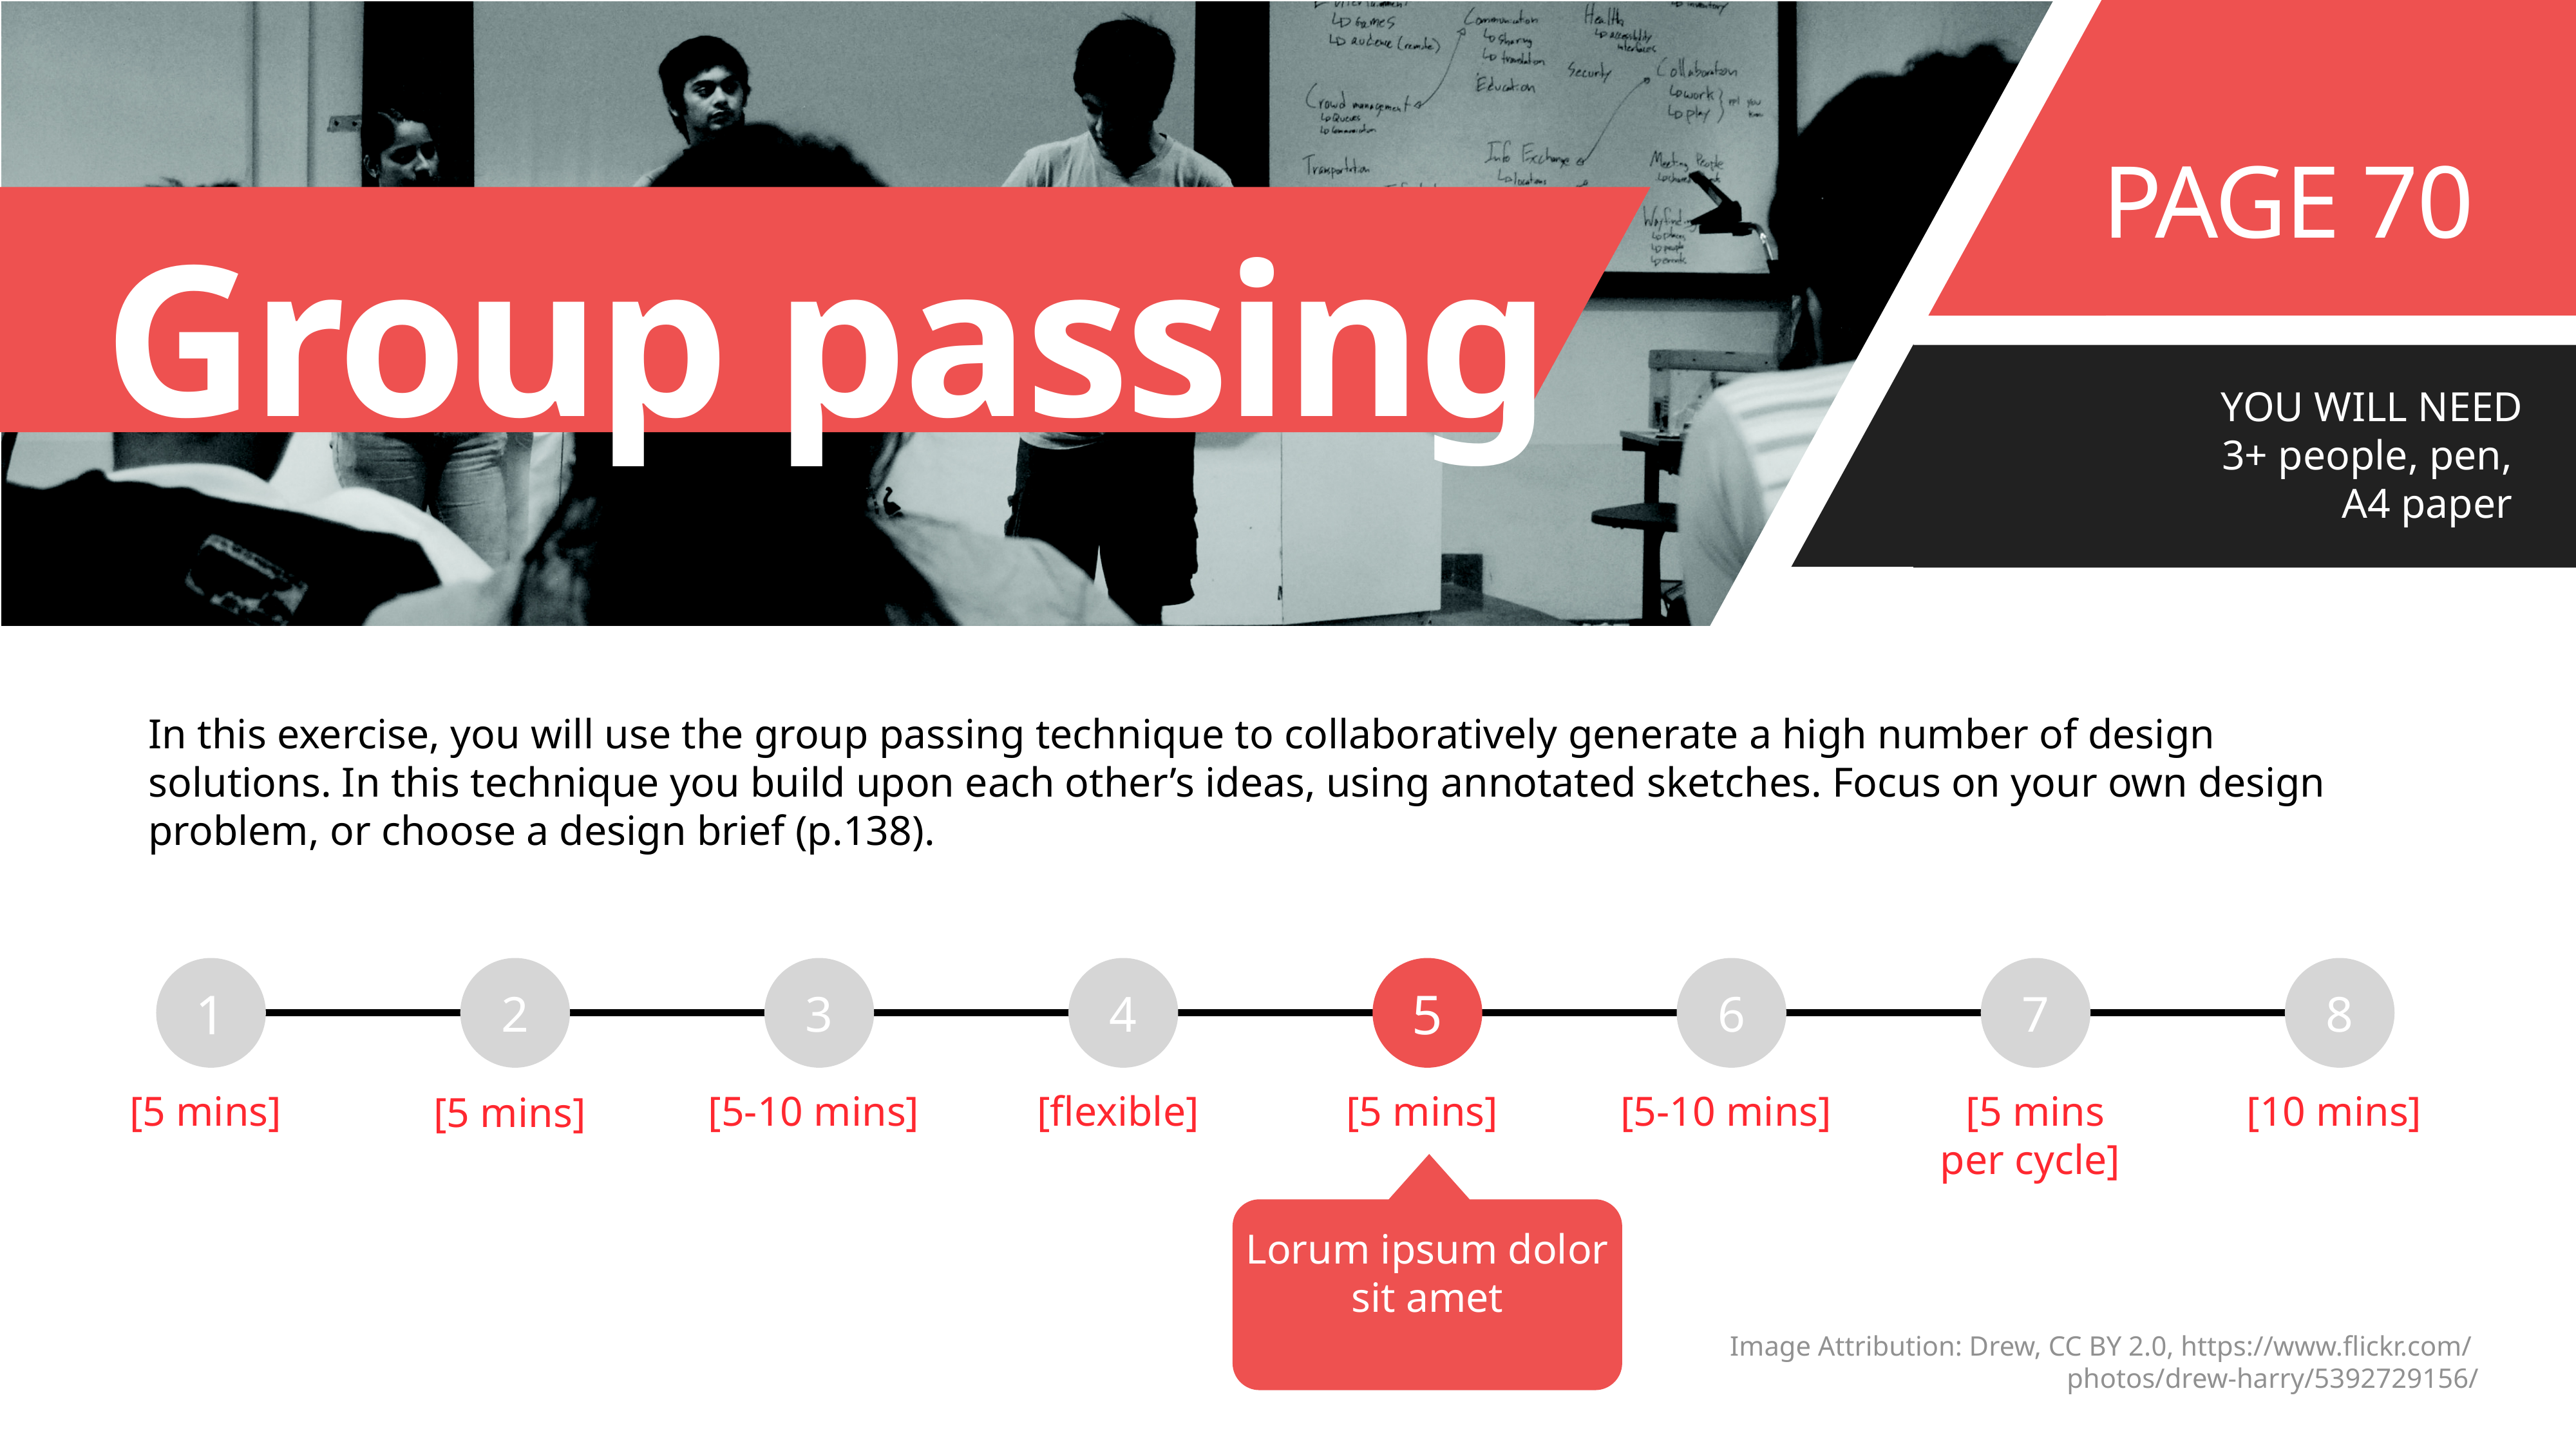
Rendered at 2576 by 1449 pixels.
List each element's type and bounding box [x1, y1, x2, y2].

text_box [0, 0, 2576, 1401]
